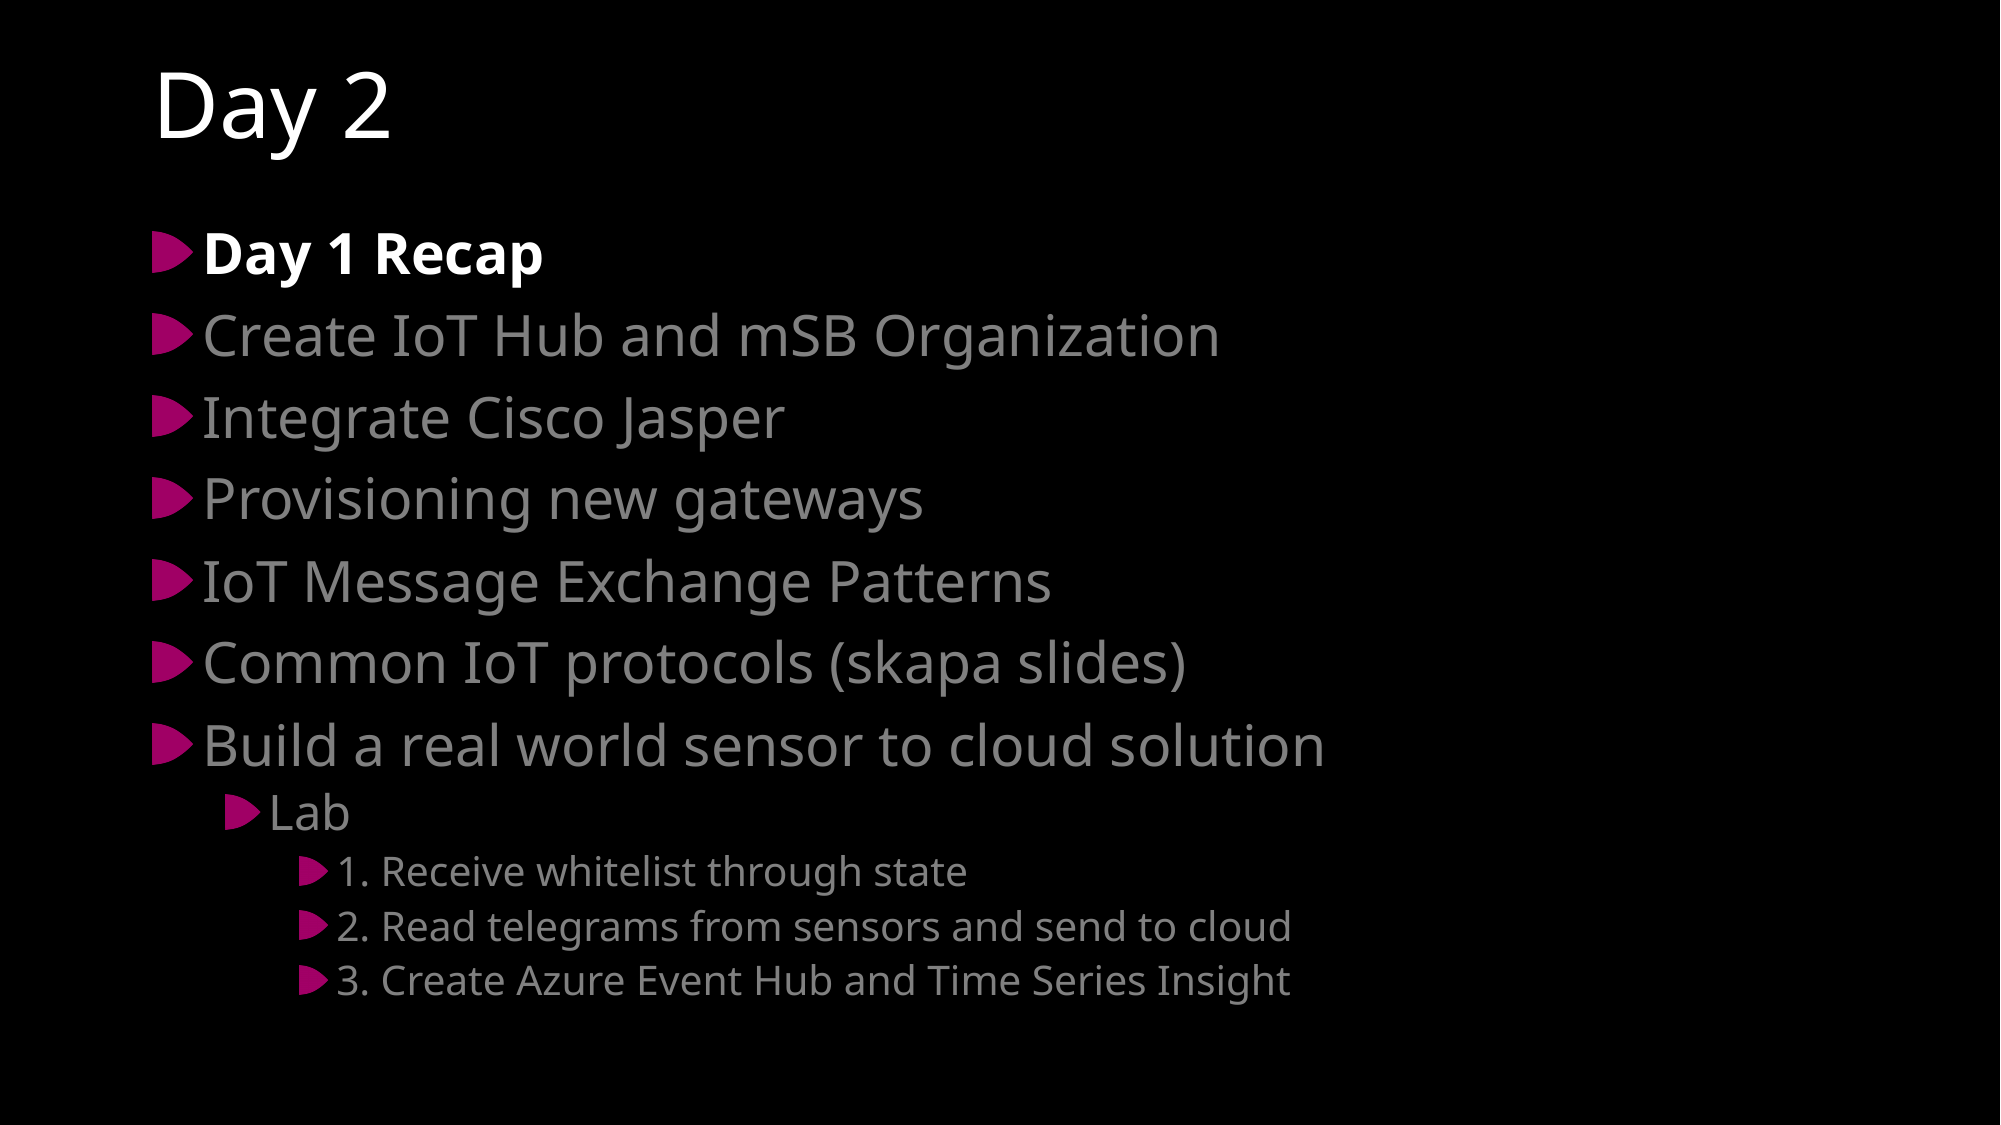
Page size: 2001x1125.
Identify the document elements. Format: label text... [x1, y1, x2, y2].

picture [299, 965, 329, 995]
picture [152, 641, 194, 683]
picture [299, 910, 329, 940]
list Day 1 Recap Create IoT Hub and mSB Organization Integrate Cisco Jasper Provisioning new gateways IoT Message Exchange Patterns Common IoT protocols (skapa slides) Build a real world sensor to cloud solution Lab 1. Receive whitelist through state 2. Read telegrams from sensors and send to cloud 3. Create Azure Event Hub and Time Series Insight [137, 217, 1863, 1014]
picture [299, 856, 329, 886]
title Day 2 [137, 0, 1863, 217]
picture [152, 231, 194, 273]
picture [152, 559, 194, 601]
picture [152, 395, 194, 437]
picture [152, 723, 194, 765]
picture [225, 794, 261, 830]
picture [152, 477, 194, 519]
picture [152, 313, 194, 355]
